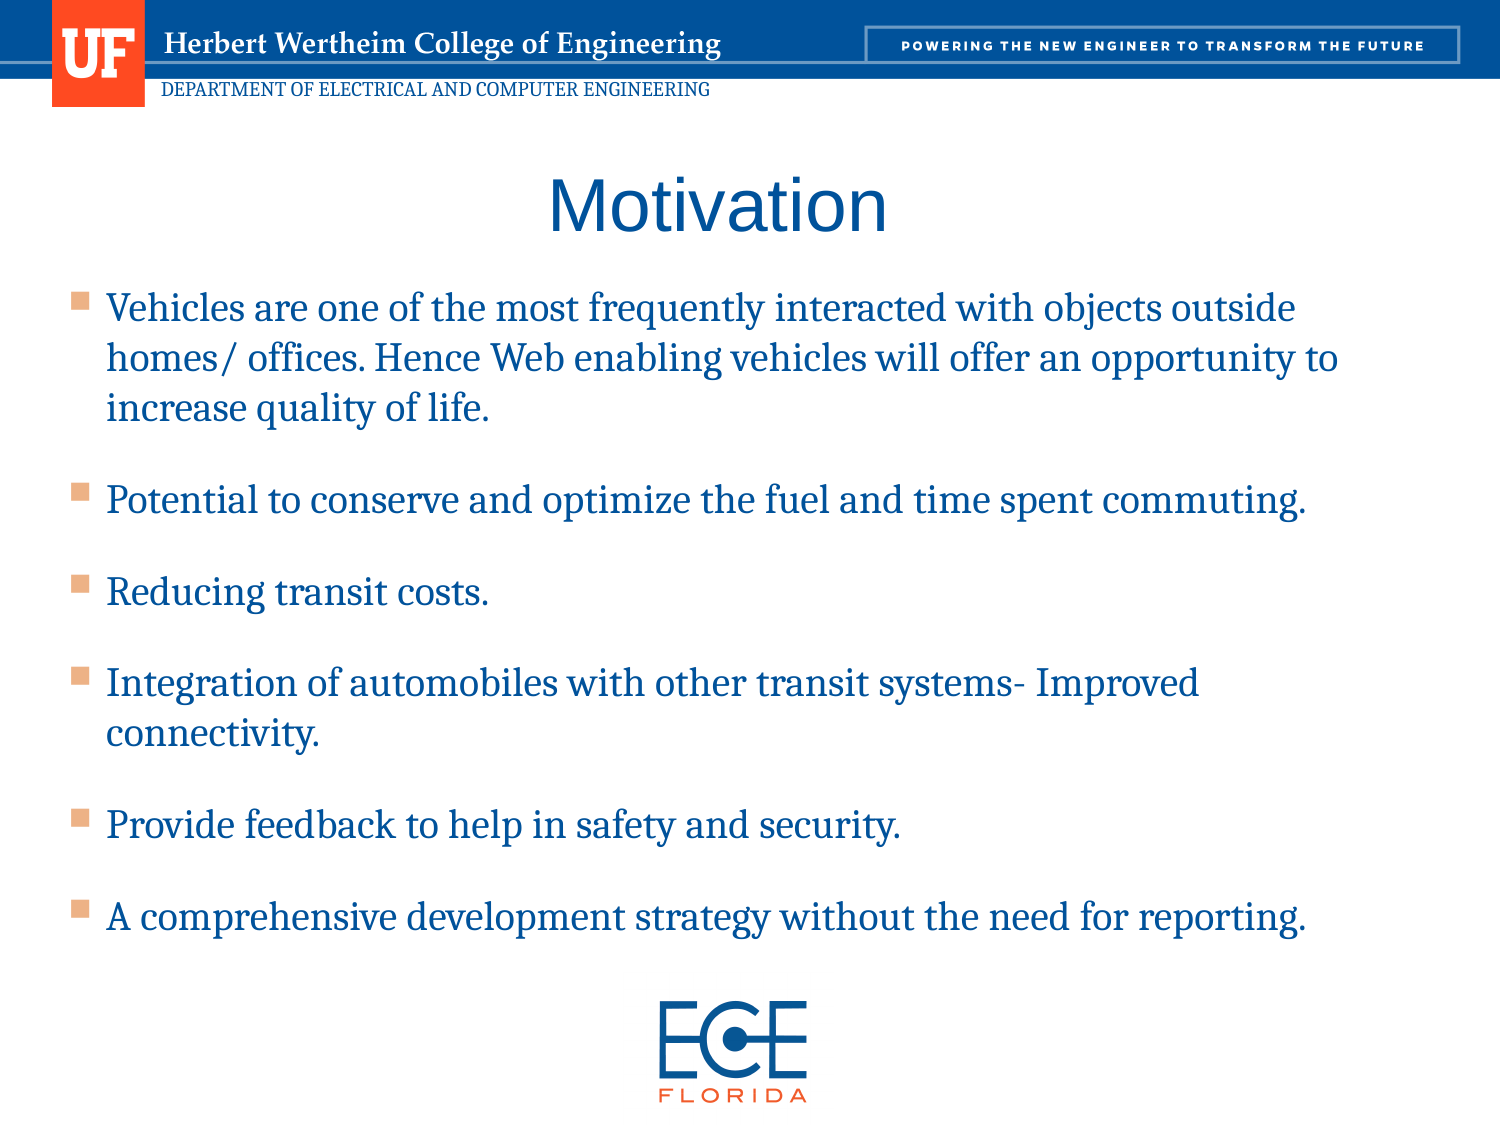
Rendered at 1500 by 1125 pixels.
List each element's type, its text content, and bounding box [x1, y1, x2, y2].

title Motivation [53, 148, 1404, 272]
picture [623, 991, 834, 1125]
list Vehicles are one of the most frequently interacted with objects outside homes/ offices. Hence Web enabling vehicles will offer an opportunity to increase quality of life. Potential to conserve and optimize the fuel and time spent commuting. Reducing transit costs. Integration of automobiles with other transit systems- Improved connectivity. Provide feedback to help in safety and security. A comprehensive development strategy without the need for reporting. [53, 272, 1404, 991]
picture [0, 0, 1500, 107]
